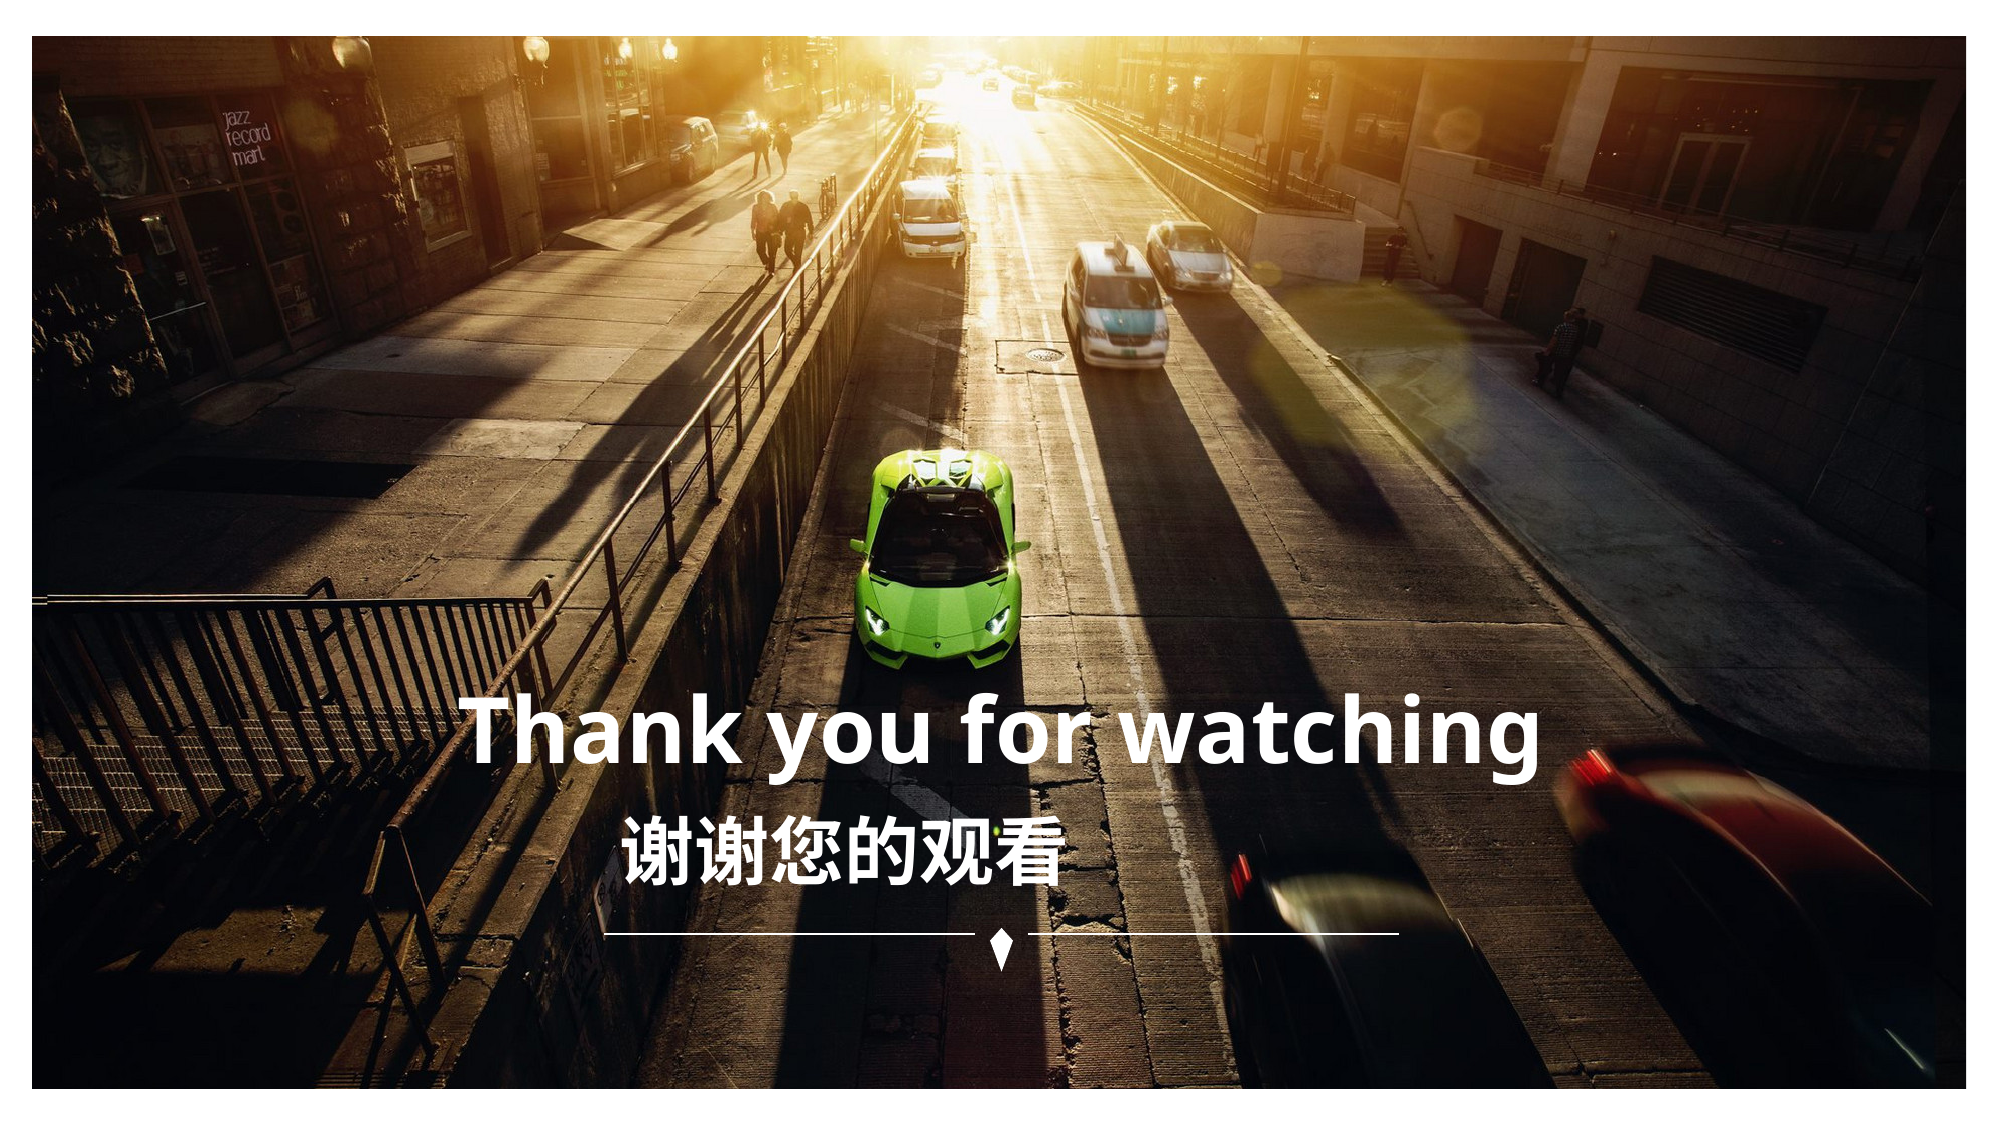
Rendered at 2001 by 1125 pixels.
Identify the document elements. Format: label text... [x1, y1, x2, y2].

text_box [604, 927, 1399, 972]
text_box 谢谢您的观看 [604, 796, 1399, 902]
text_box [31, 35, 1967, 1089]
text_box Thank you for watching [404, 664, 1599, 789]
